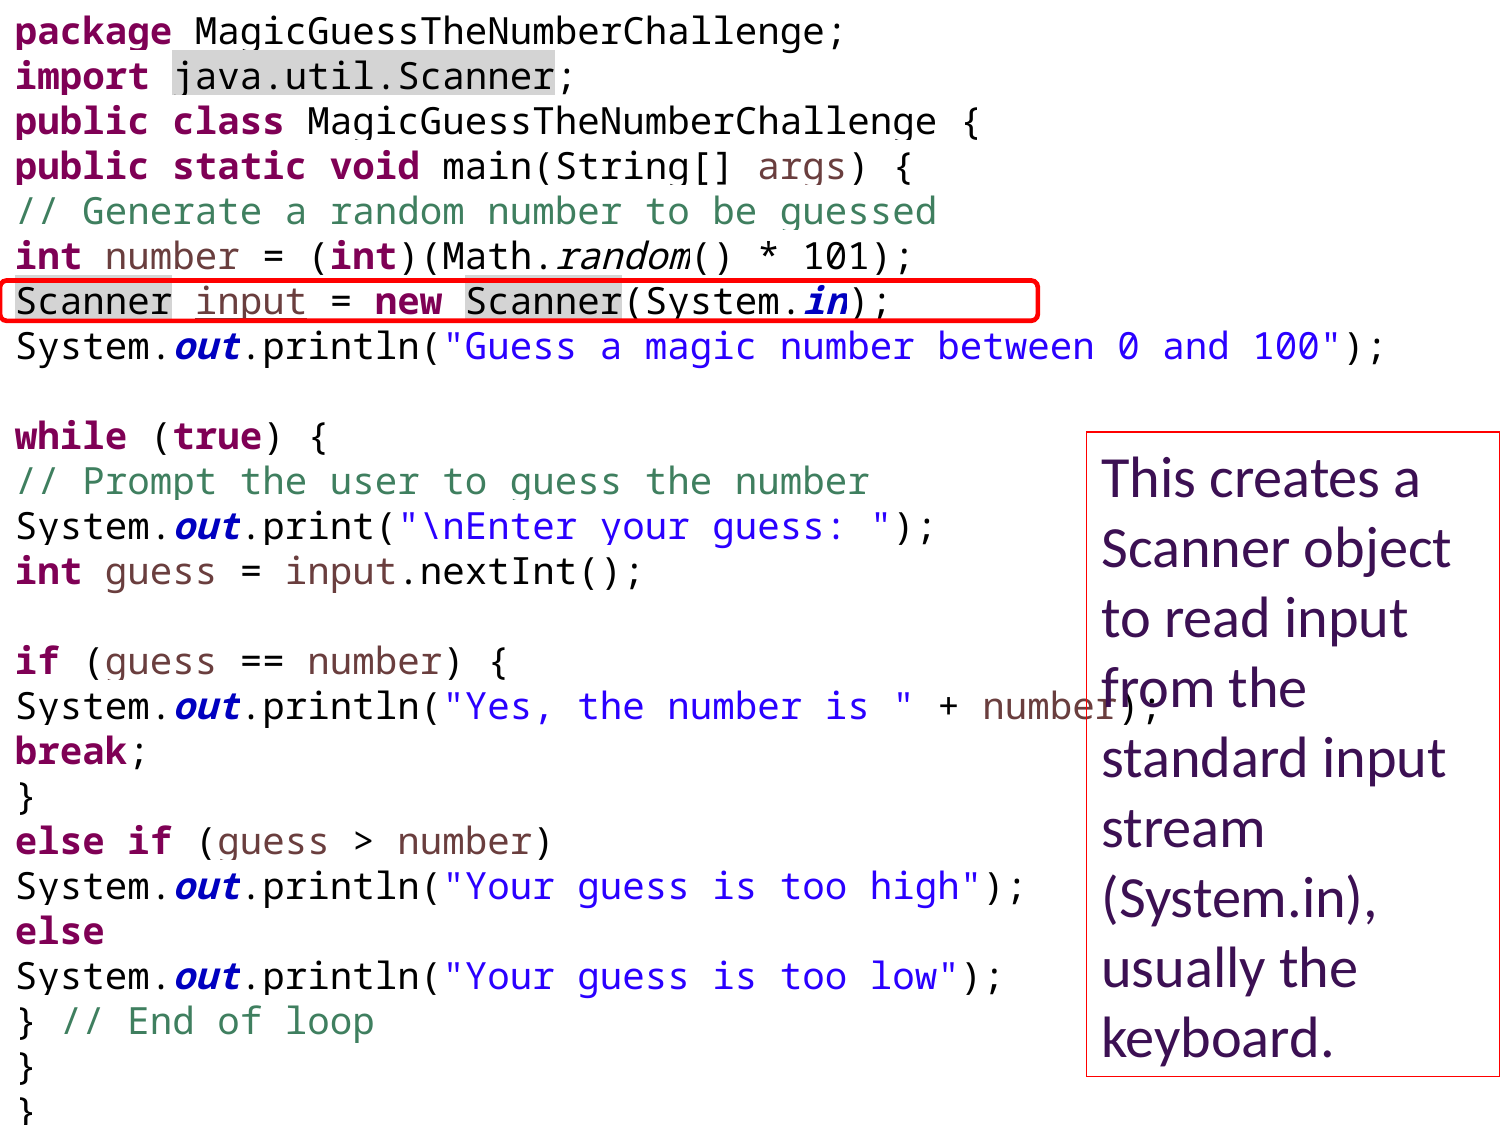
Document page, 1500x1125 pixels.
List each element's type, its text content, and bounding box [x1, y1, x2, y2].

text_box [0, 279, 1039, 322]
text_box package MagicGuessTheNumberChallenge; import java.util.Scanner; public class MagicGuessTheNumberChallenge { public static void main(String[] args) { // Generate a random number to be guessed int number = (int)(Math.random() * 101); Scanner input = new Scanner(System.in); System.out.println("Guess a magic number between 0 and 100"); while (true) { // Prompt the user to guess the number System.out.print("\nEnter your guess: "); int guess = input.nextInt(); if (guess == number) { System.out.println("Yes, the number is " + number); break; } else if (guess > number) System.out.println("Your guess is too high"); else System.out.println("Your guess is too low"); } // End of loop } } [0, 0, 1500, 1125]
text_box This creates a Scanner object to read input from the standard input stream (System.in), usually the keyboard. [1086, 431, 1500, 1077]
